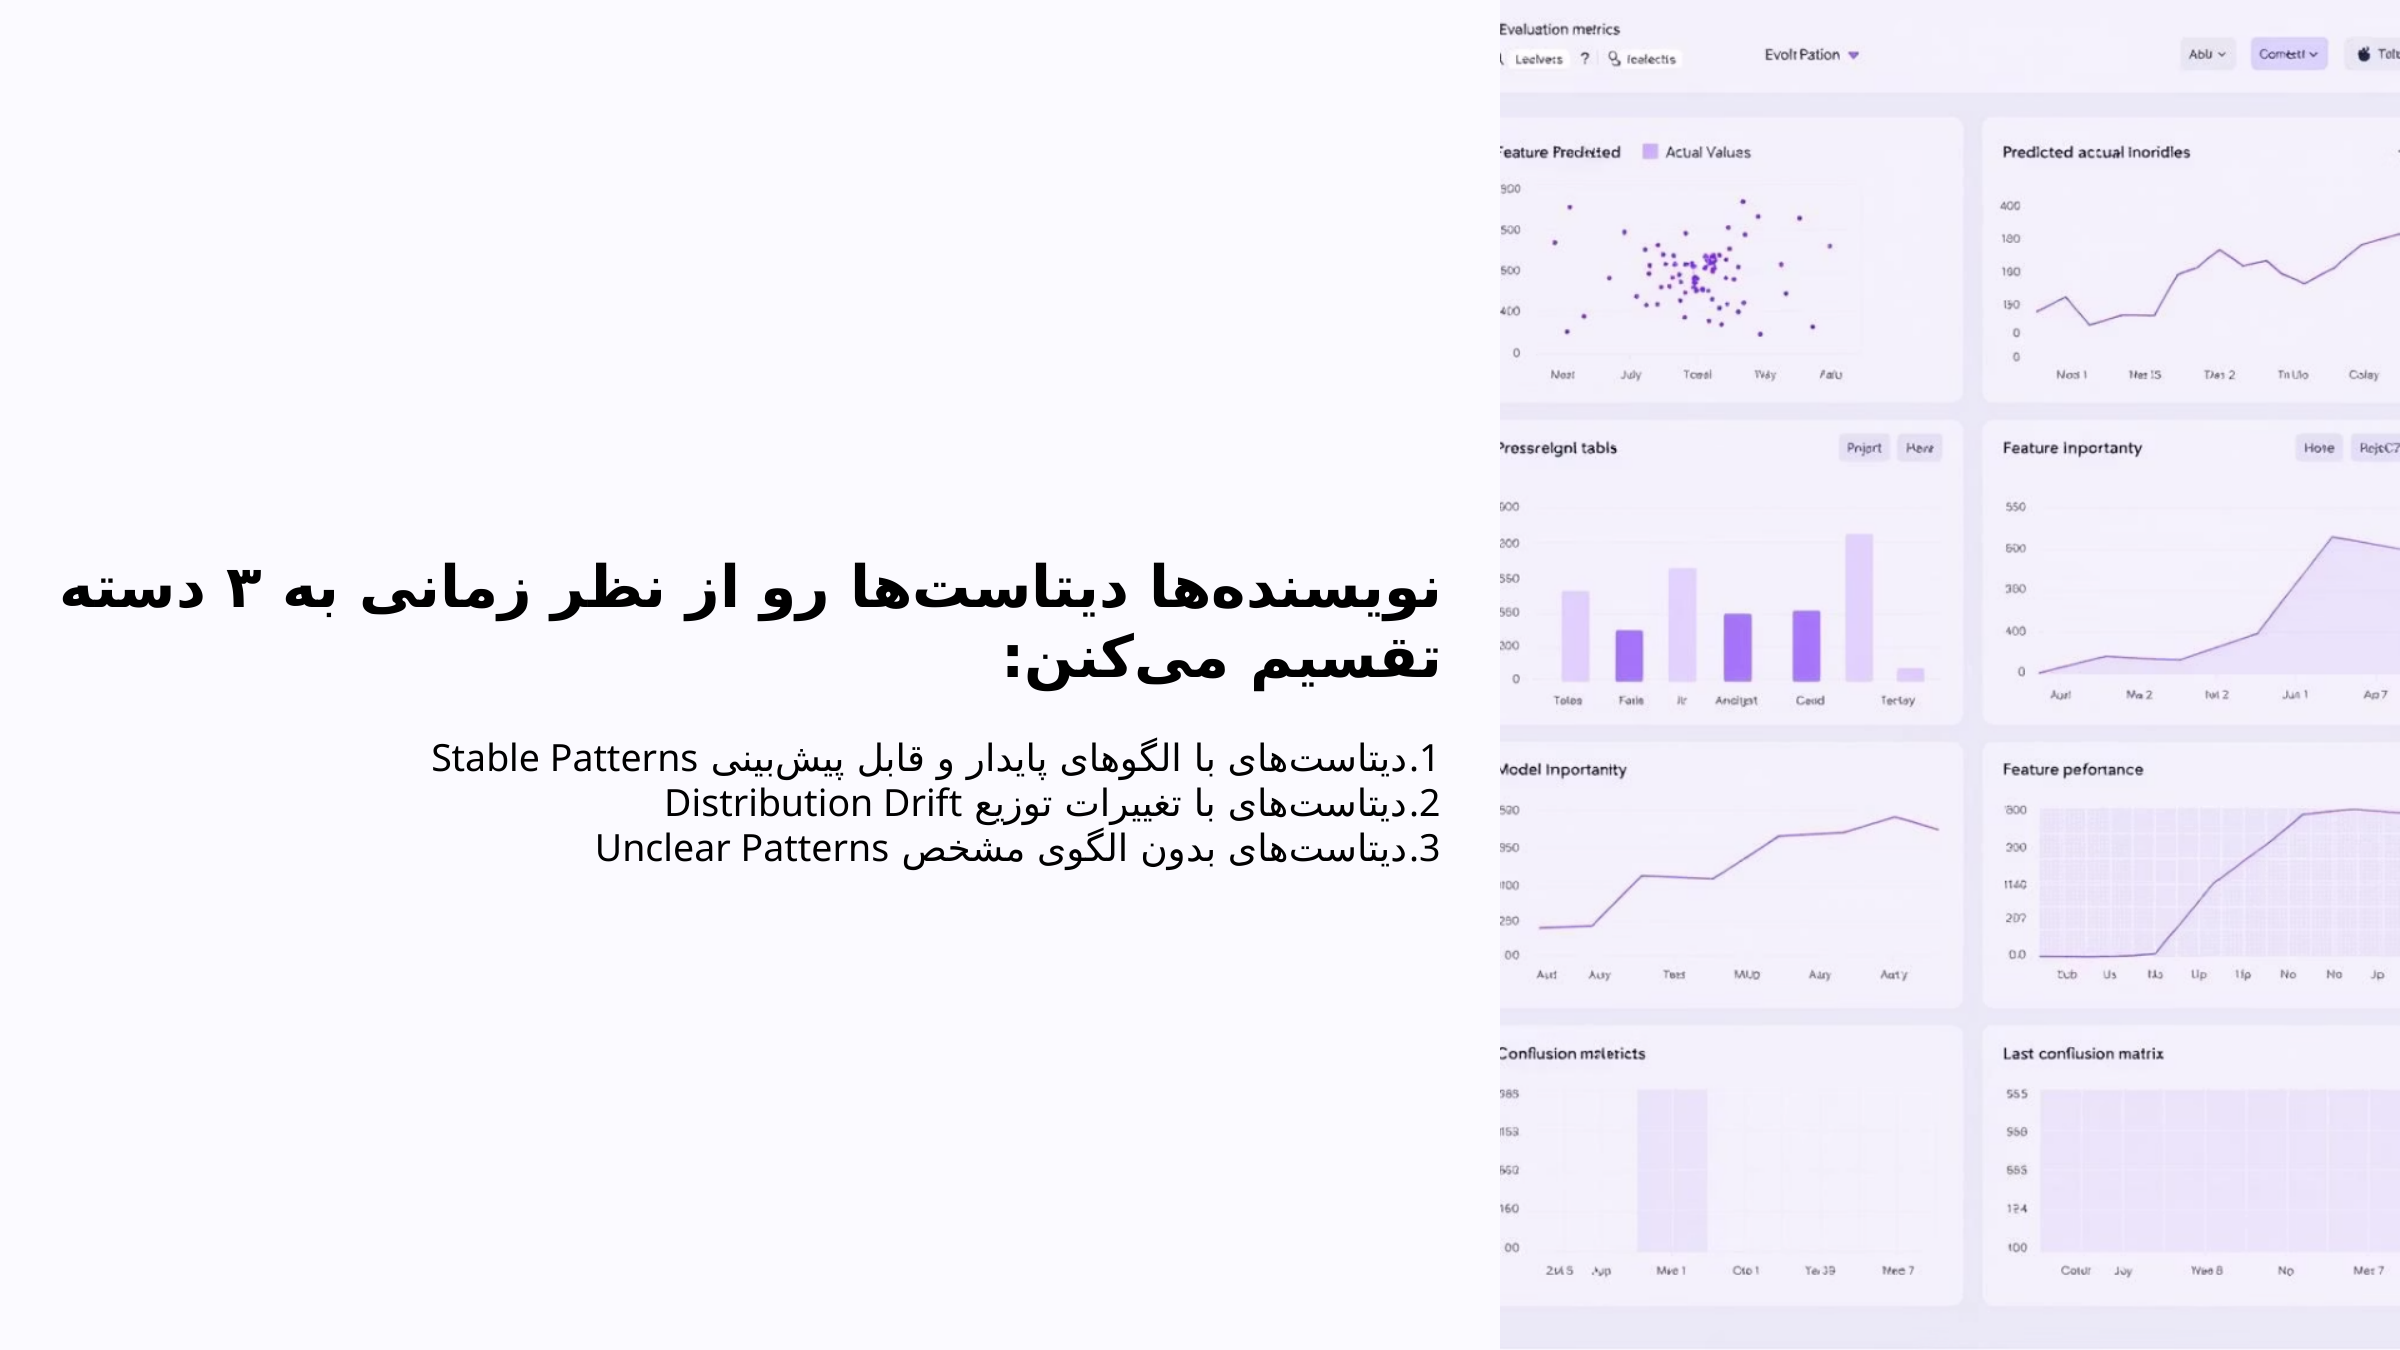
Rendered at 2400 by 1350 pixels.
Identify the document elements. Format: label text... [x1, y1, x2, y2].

picture [1499, 0, 2400, 1350]
text_box نویسنده‌ها دیتاست‌ها رو از نظر زمانی به ۳ دسته تقسیم می‌کنن: دیتاست‌های با الگوهای پایدار و قابل پیش‌بینی Stable Patterns دیتاست‌های با تغییرات توزیع Distribution Drift دیتاست‌های بدون الگوی مشخص Unclear Patterns [26, 549, 1443, 886]
